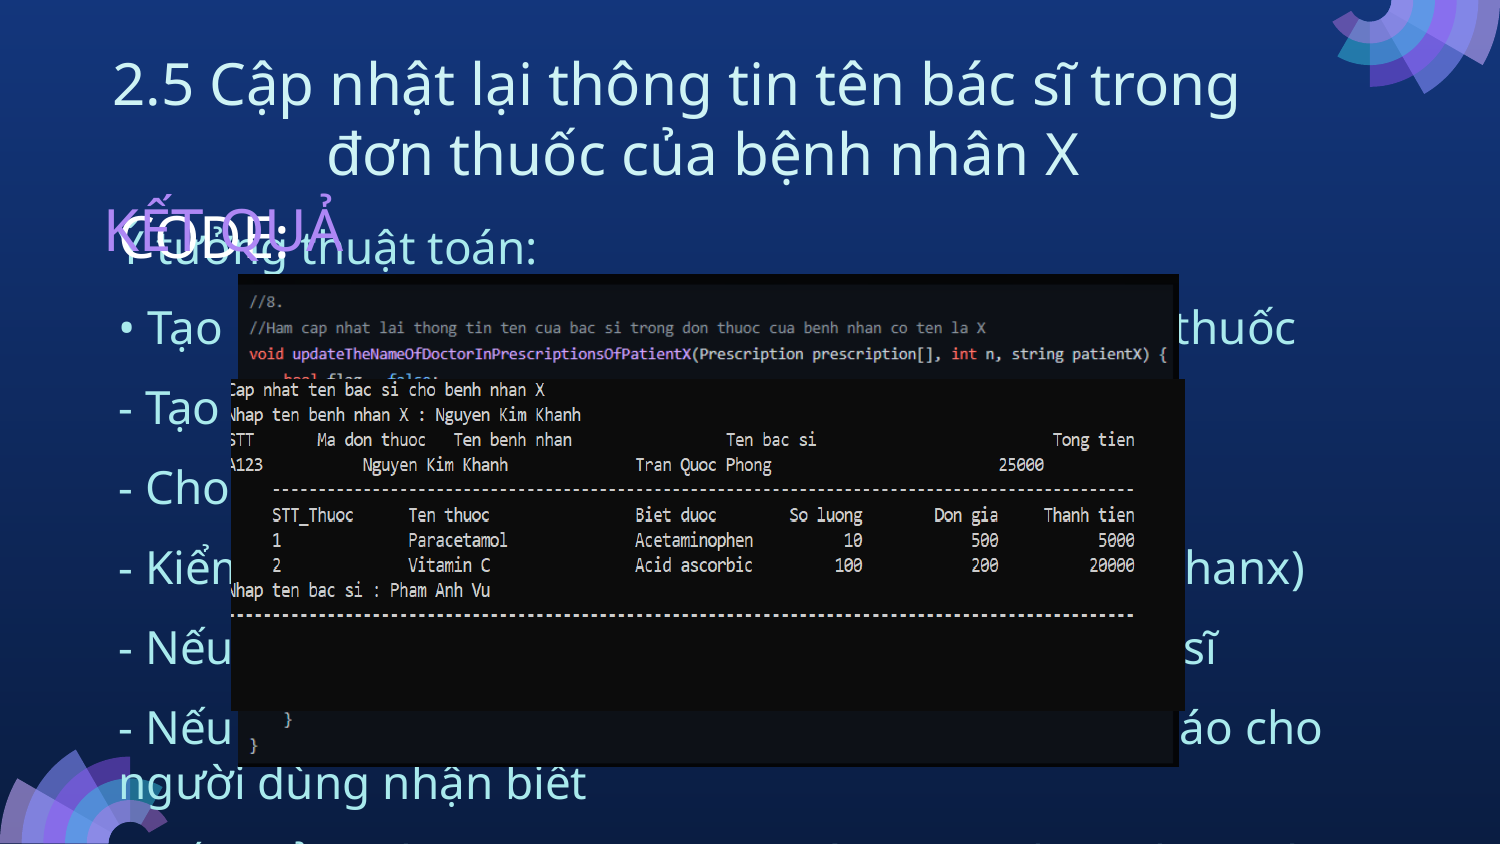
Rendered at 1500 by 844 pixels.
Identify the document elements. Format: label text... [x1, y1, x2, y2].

text_box Ý tưởng thuật toán: • Tạo hàm cập nhật lại thông tin bác sĩ trong đơn thuốc - Tạo biến flag = false - Cho chạy vòng lập for - Kiểm tra điều kiện( nếu tên bệnh nhân == benhnhanx) - Nếu đúng xuất tiêu đề gọi hàm in ,nhập tên bác sĩ - Nếu không tìm thấy benhnhanX sẽ in ra thông báo cho người dùng nhận biết • Kết quả: nhận dược thong tin bác sĩ (đã cập nhật lại tên) của bệnh nhân X. [103, 211, 1444, 844]
picture [231, 274, 1185, 767]
text_box 2.5 Cập nhật lại thông tin tên bác sĩ trong đơn thuốc của bệnh nhân X [57, 32, 1274, 200]
text_box KẾT QUẢ [88, 185, 430, 271]
text_box CODE: [103, 271, 373, 278]
